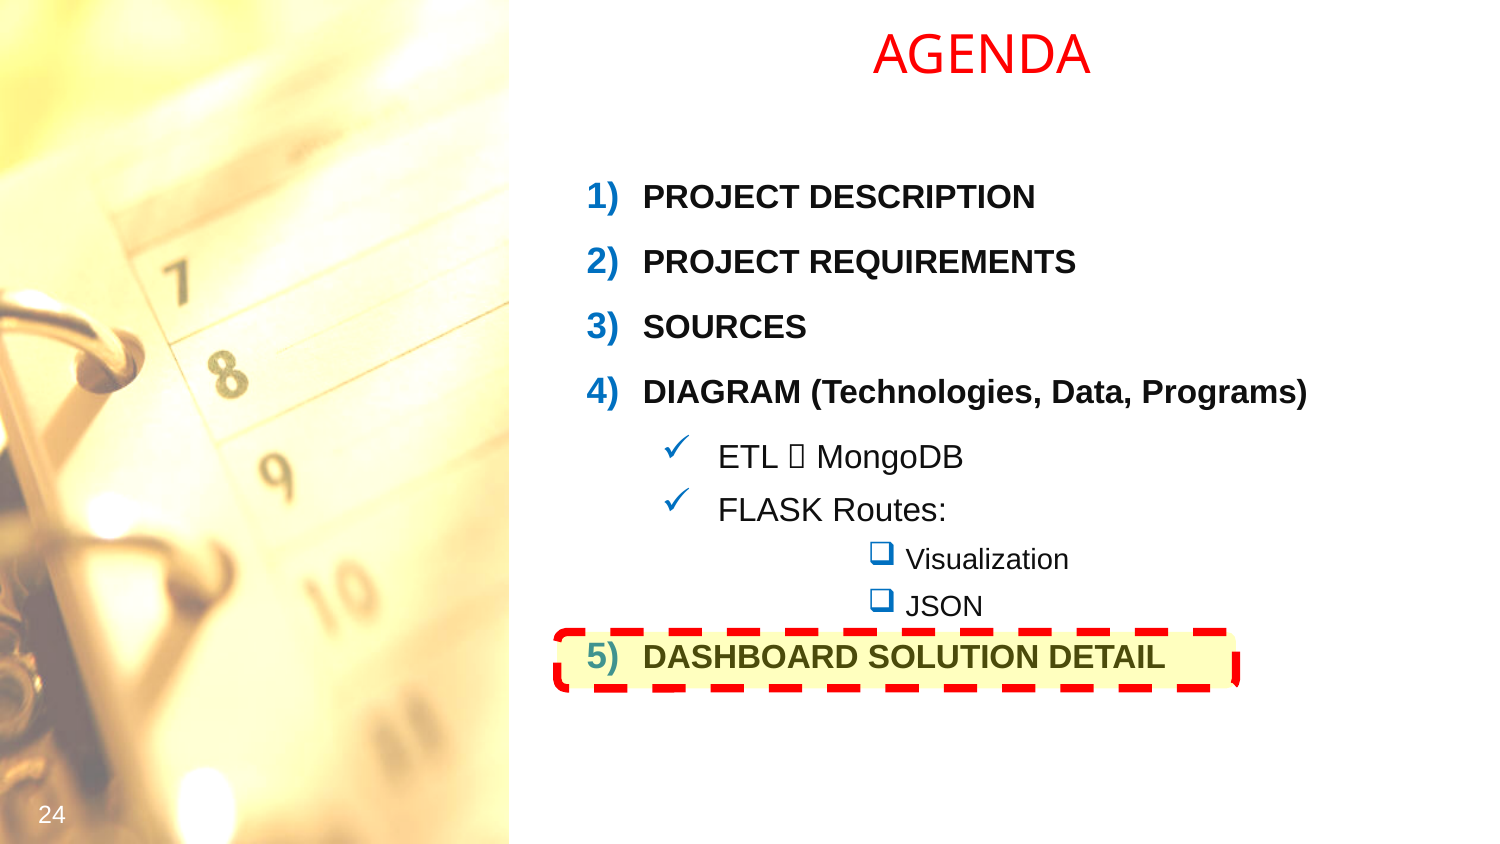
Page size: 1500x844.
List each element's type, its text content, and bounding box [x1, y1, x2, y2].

title AGENDA [674, 14, 1290, 72]
slide_number 24 [3, 790, 66, 835]
text_box [557, 631, 1237, 689]
text_box PROJECT DESCRIPTION PROJECT REQUIREMENTS SOURCES DIAGRAM (Technologies, Data, Programs) ETL  MongoDB FLASK Routes: Visualization JSON DASHBOARD SOLUTION DETAIL [571, 168, 1367, 683]
